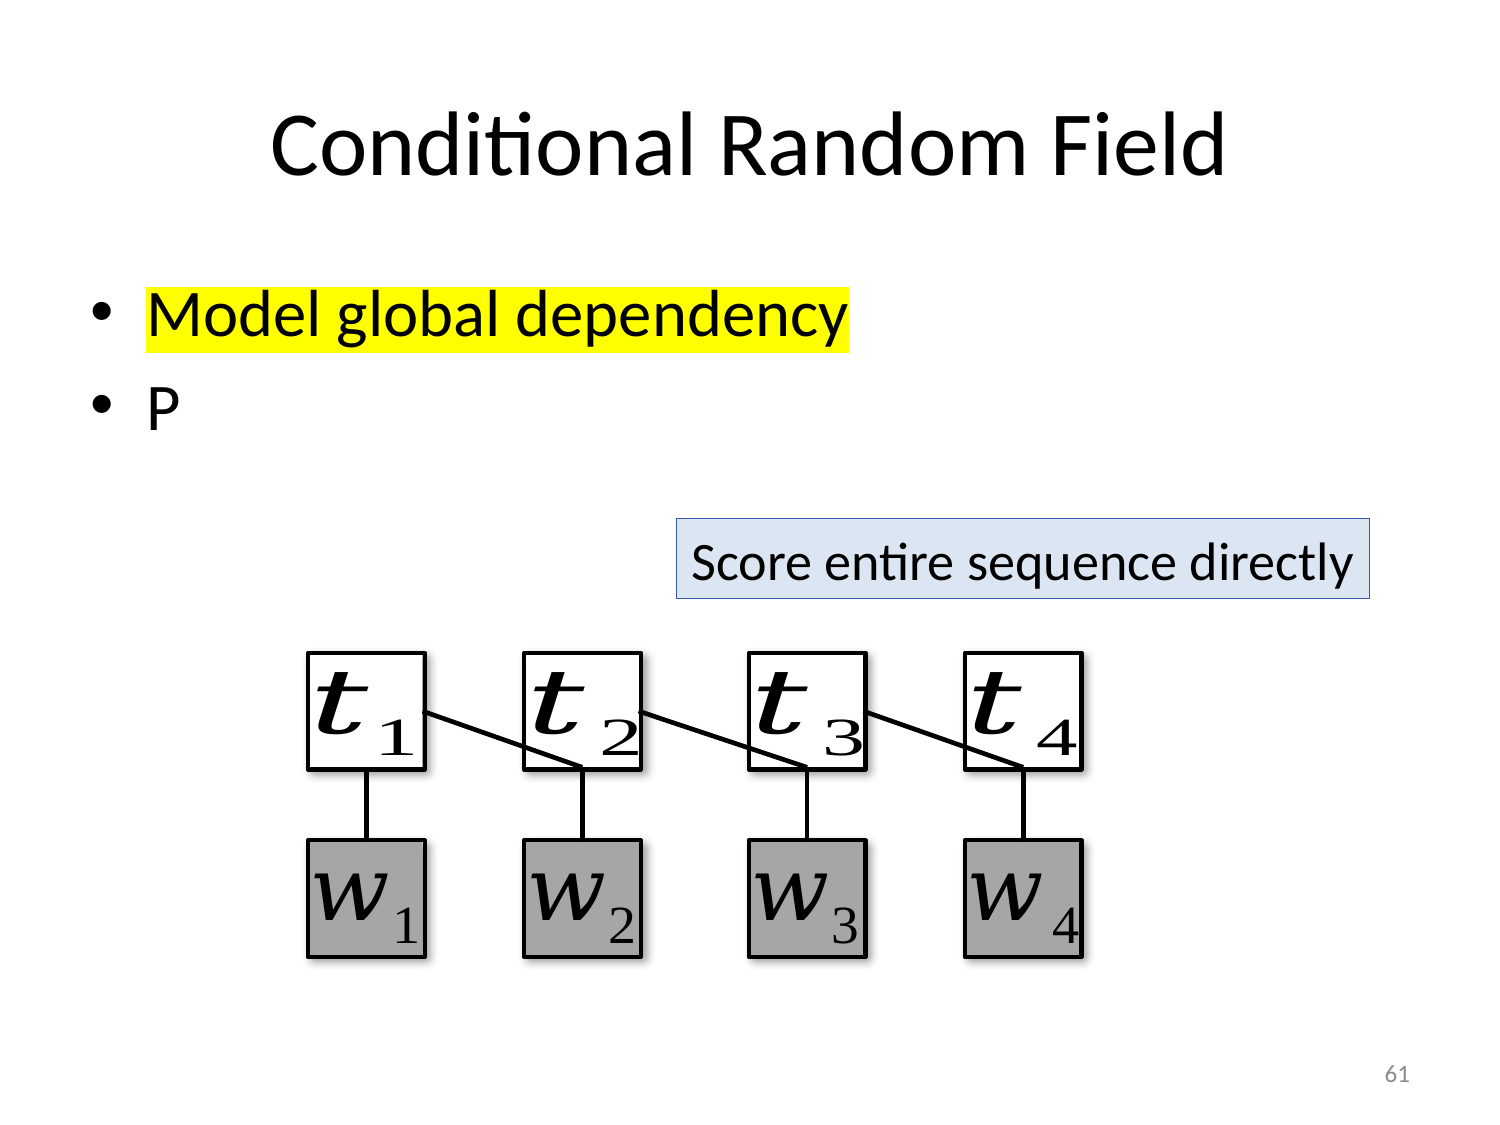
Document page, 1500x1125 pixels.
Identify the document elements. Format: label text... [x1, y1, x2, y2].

text_box Score entire sequence directly [676, 518, 1370, 599]
slide_number 61 [1074, 1042, 1425, 1103]
title Conditional Random Field [75, 45, 1425, 233]
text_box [309, 654, 1080, 956]
